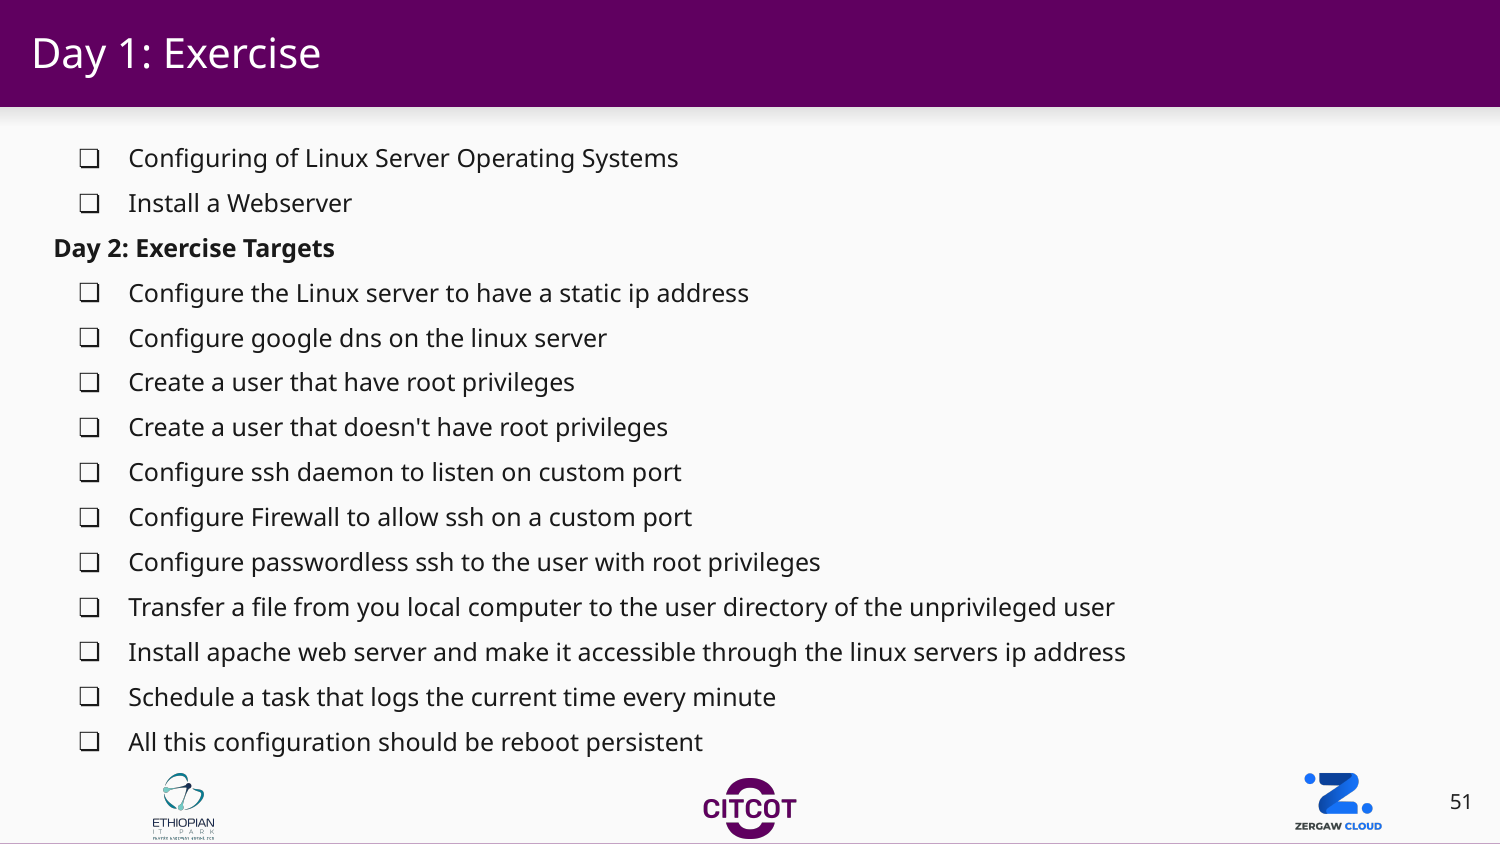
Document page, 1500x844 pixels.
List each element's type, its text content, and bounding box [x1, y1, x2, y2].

picture [1295, 771, 1382, 835]
title Day 1: Exercise [16, 2, 1464, 102]
picture [153, 773, 214, 840]
slide_number ‹#› [1398, 770, 1489, 835]
list Configuring of Linux Server Operating Systems Install a Webserver Day 2: Exercise Targets Configure the Linux server to have a static ip address Configure google dns on the linux server Create a user that have root privileges Create a user that doesn't have root privileges Configure ssh daemon to listen on custom port Configure Firewall to allow ssh on a custom port Configure passwordless ssh to the user with root privileges Transfer a file from you local computer to the user directory of the unprivileged user Install apache web server and make it accessible through the linux servers ip address Schedule a task that logs the current time every minute All this configuration should be reboot persistent [38, 113, 1447, 771]
picture [701, 778, 799, 839]
